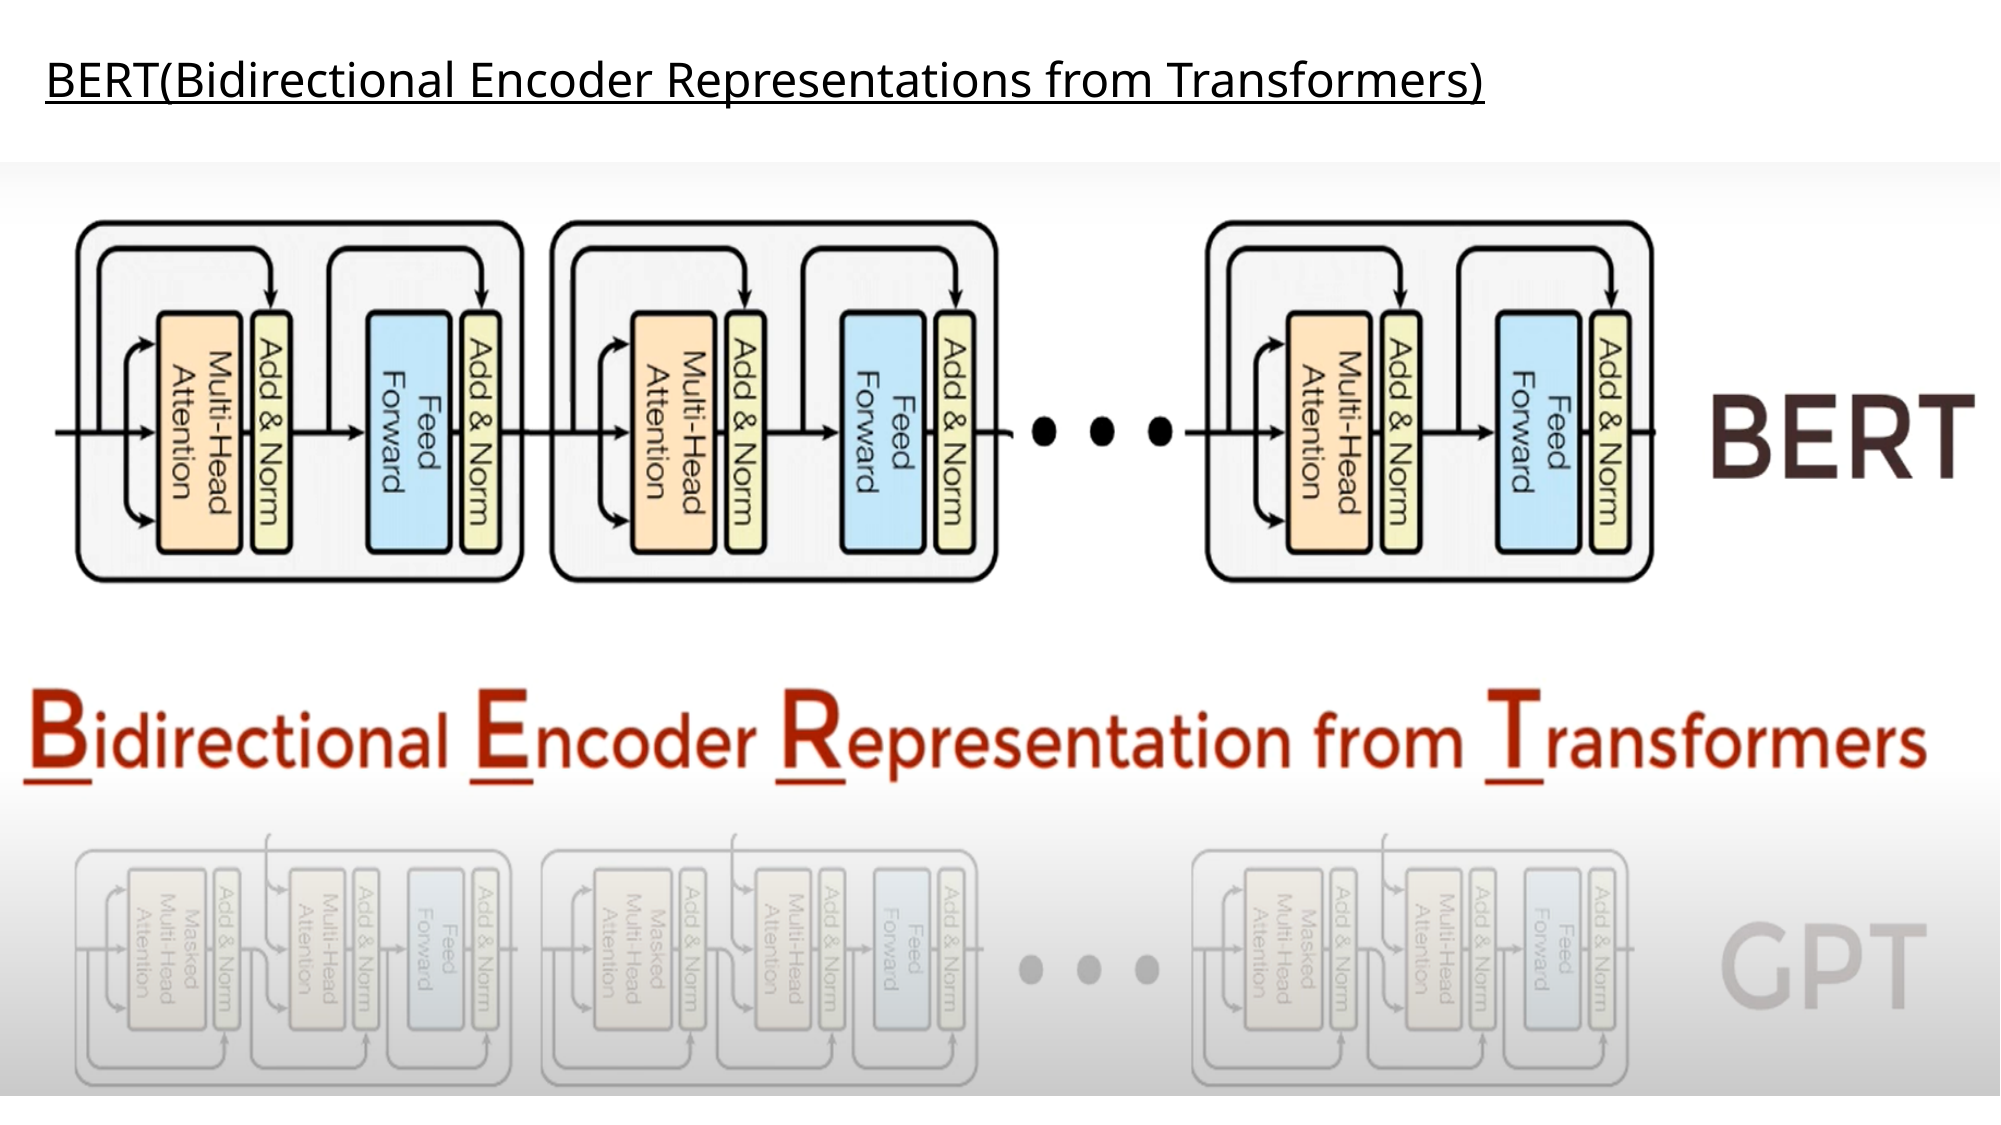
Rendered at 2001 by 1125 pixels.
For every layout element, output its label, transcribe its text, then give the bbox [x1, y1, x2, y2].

text_box BERT(Bidirectional Encoder Representations from Transformers) [30, 42, 1821, 115]
picture [0, 162, 2000, 1096]
